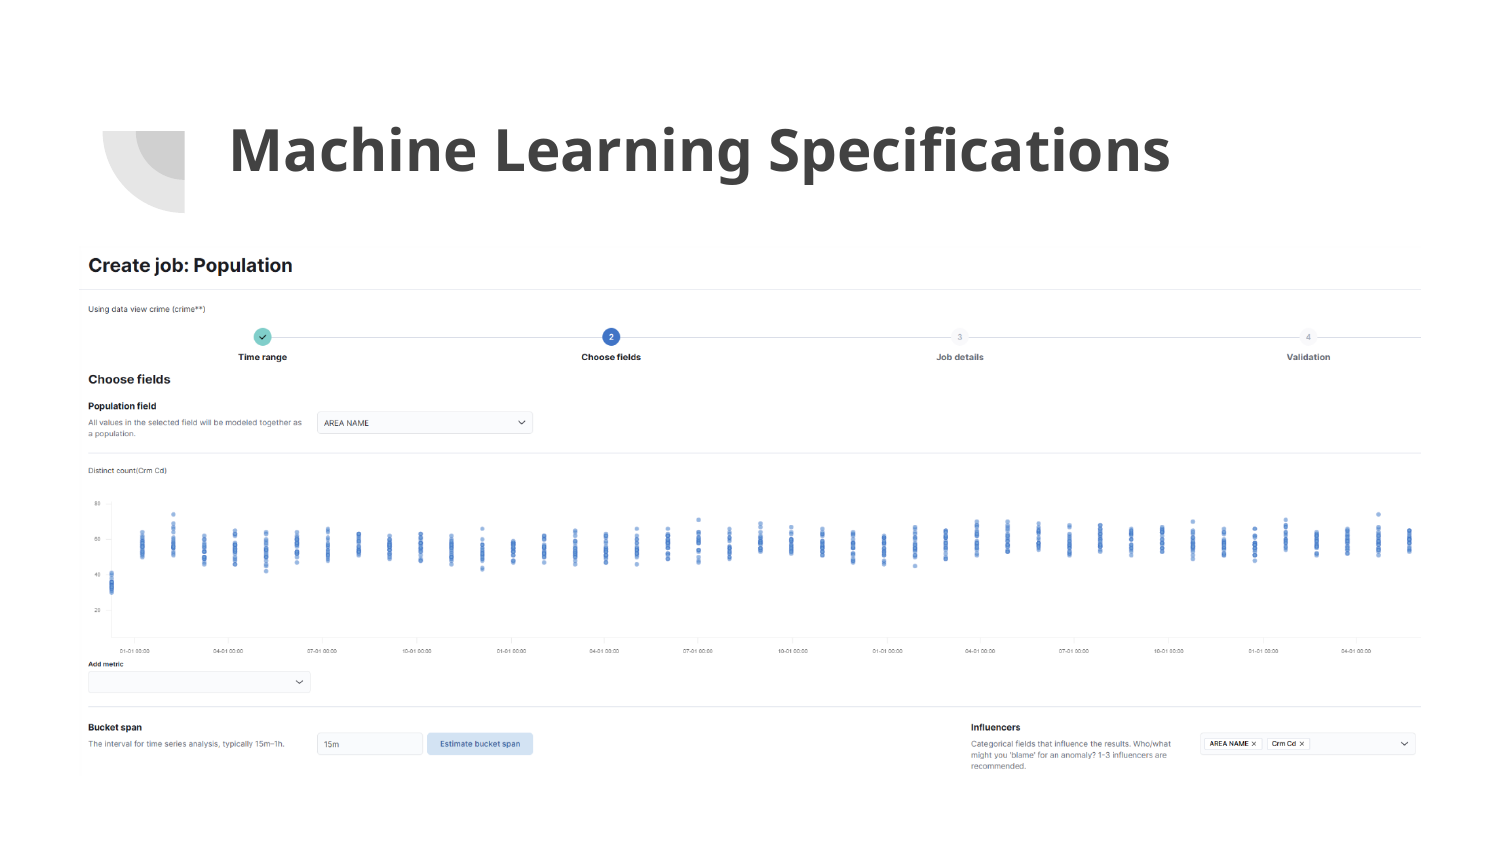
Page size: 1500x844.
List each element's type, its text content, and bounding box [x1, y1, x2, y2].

title Machine Learning Specifications [213, 98, 1368, 244]
picture [79, 246, 1421, 777]
